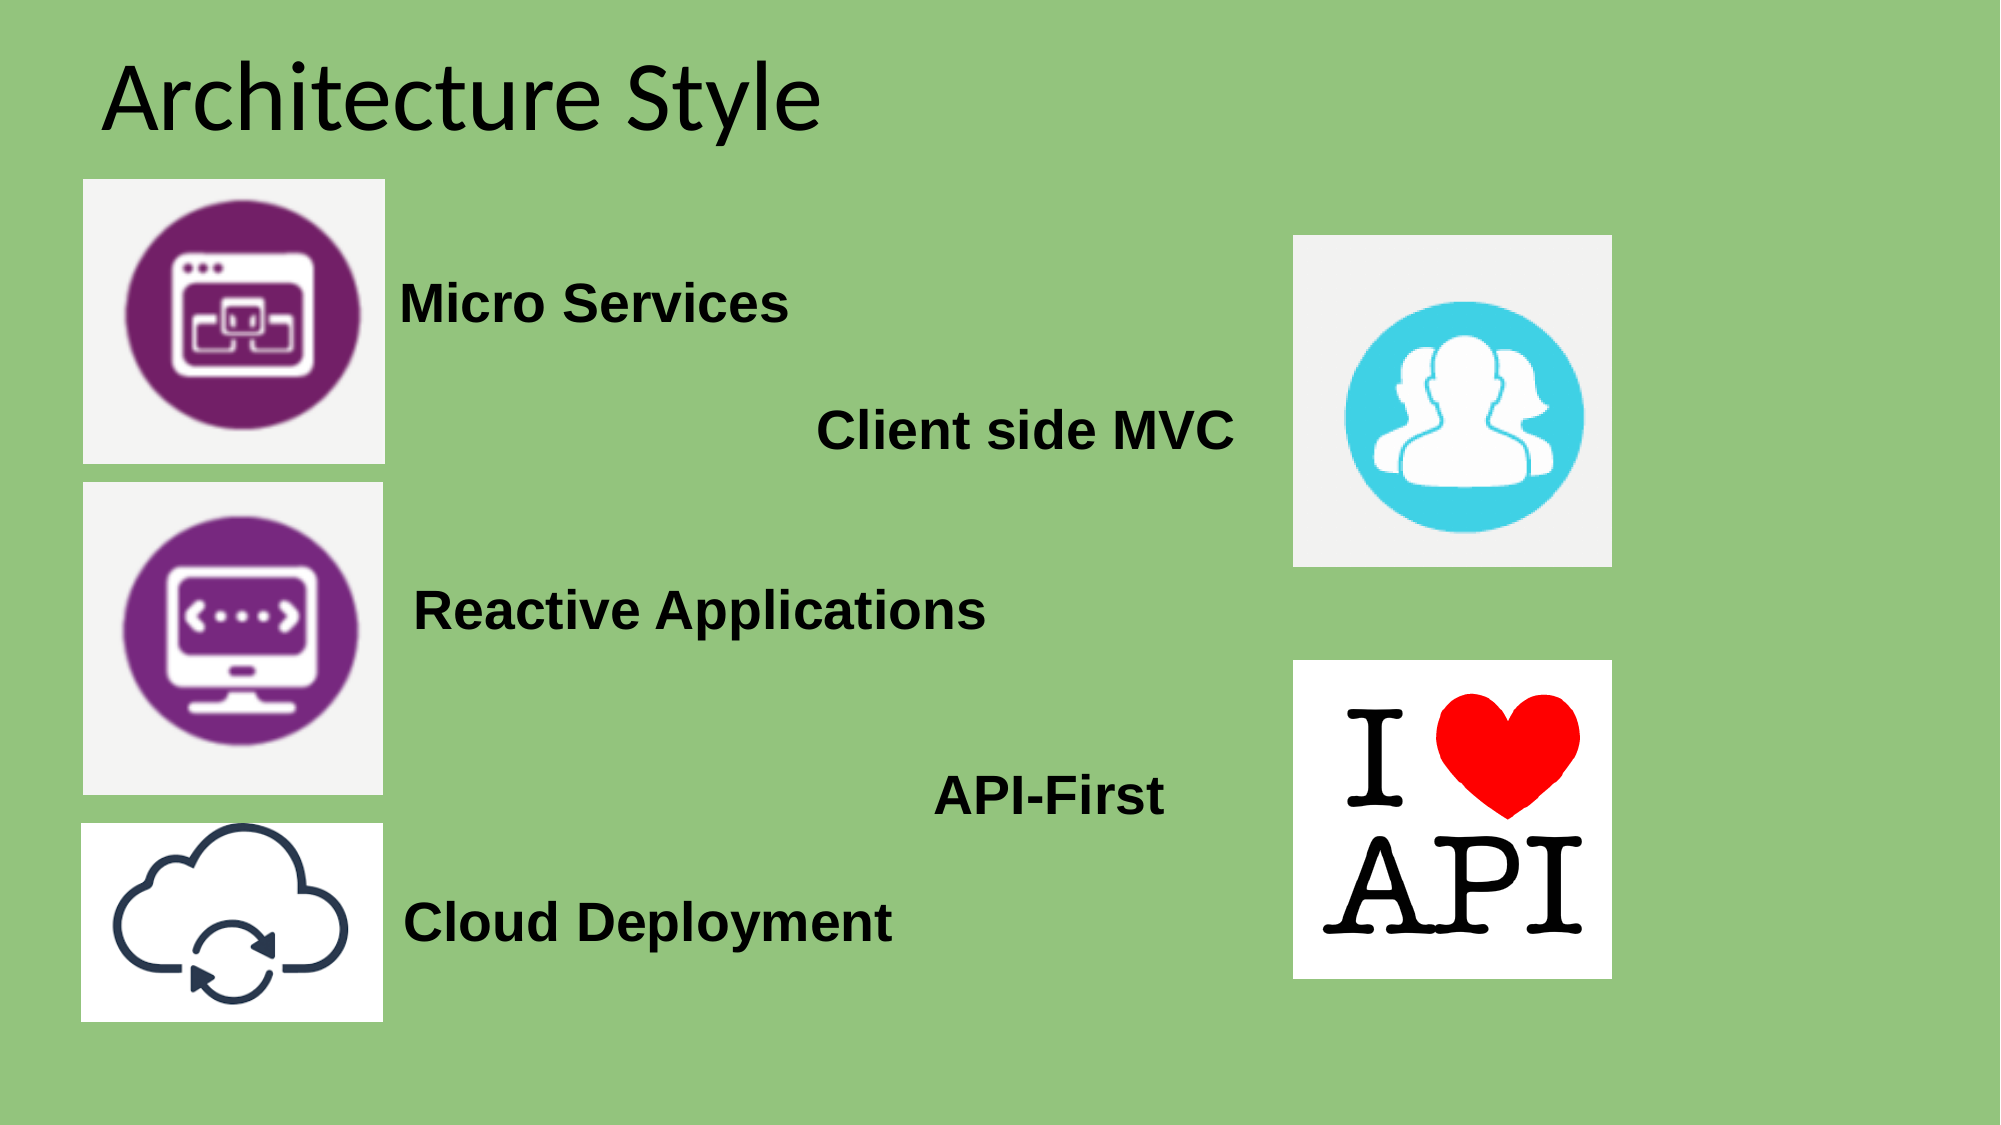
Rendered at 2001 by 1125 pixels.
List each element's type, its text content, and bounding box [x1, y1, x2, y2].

text_box API-First [919, 751, 1206, 834]
picture [1293, 660, 1612, 979]
picture [1293, 235, 1612, 567]
text_box Reactive Applications [398, 566, 1037, 649]
text_box Cloud Deployment [388, 878, 936, 962]
picture [83, 482, 383, 796]
text_box Client side MVC [801, 386, 1288, 470]
picture [80, 823, 383, 1022]
text_box Architecture Style [81, 0, 984, 184]
picture [83, 178, 385, 464]
text_box Micro Services [390, 259, 966, 342]
